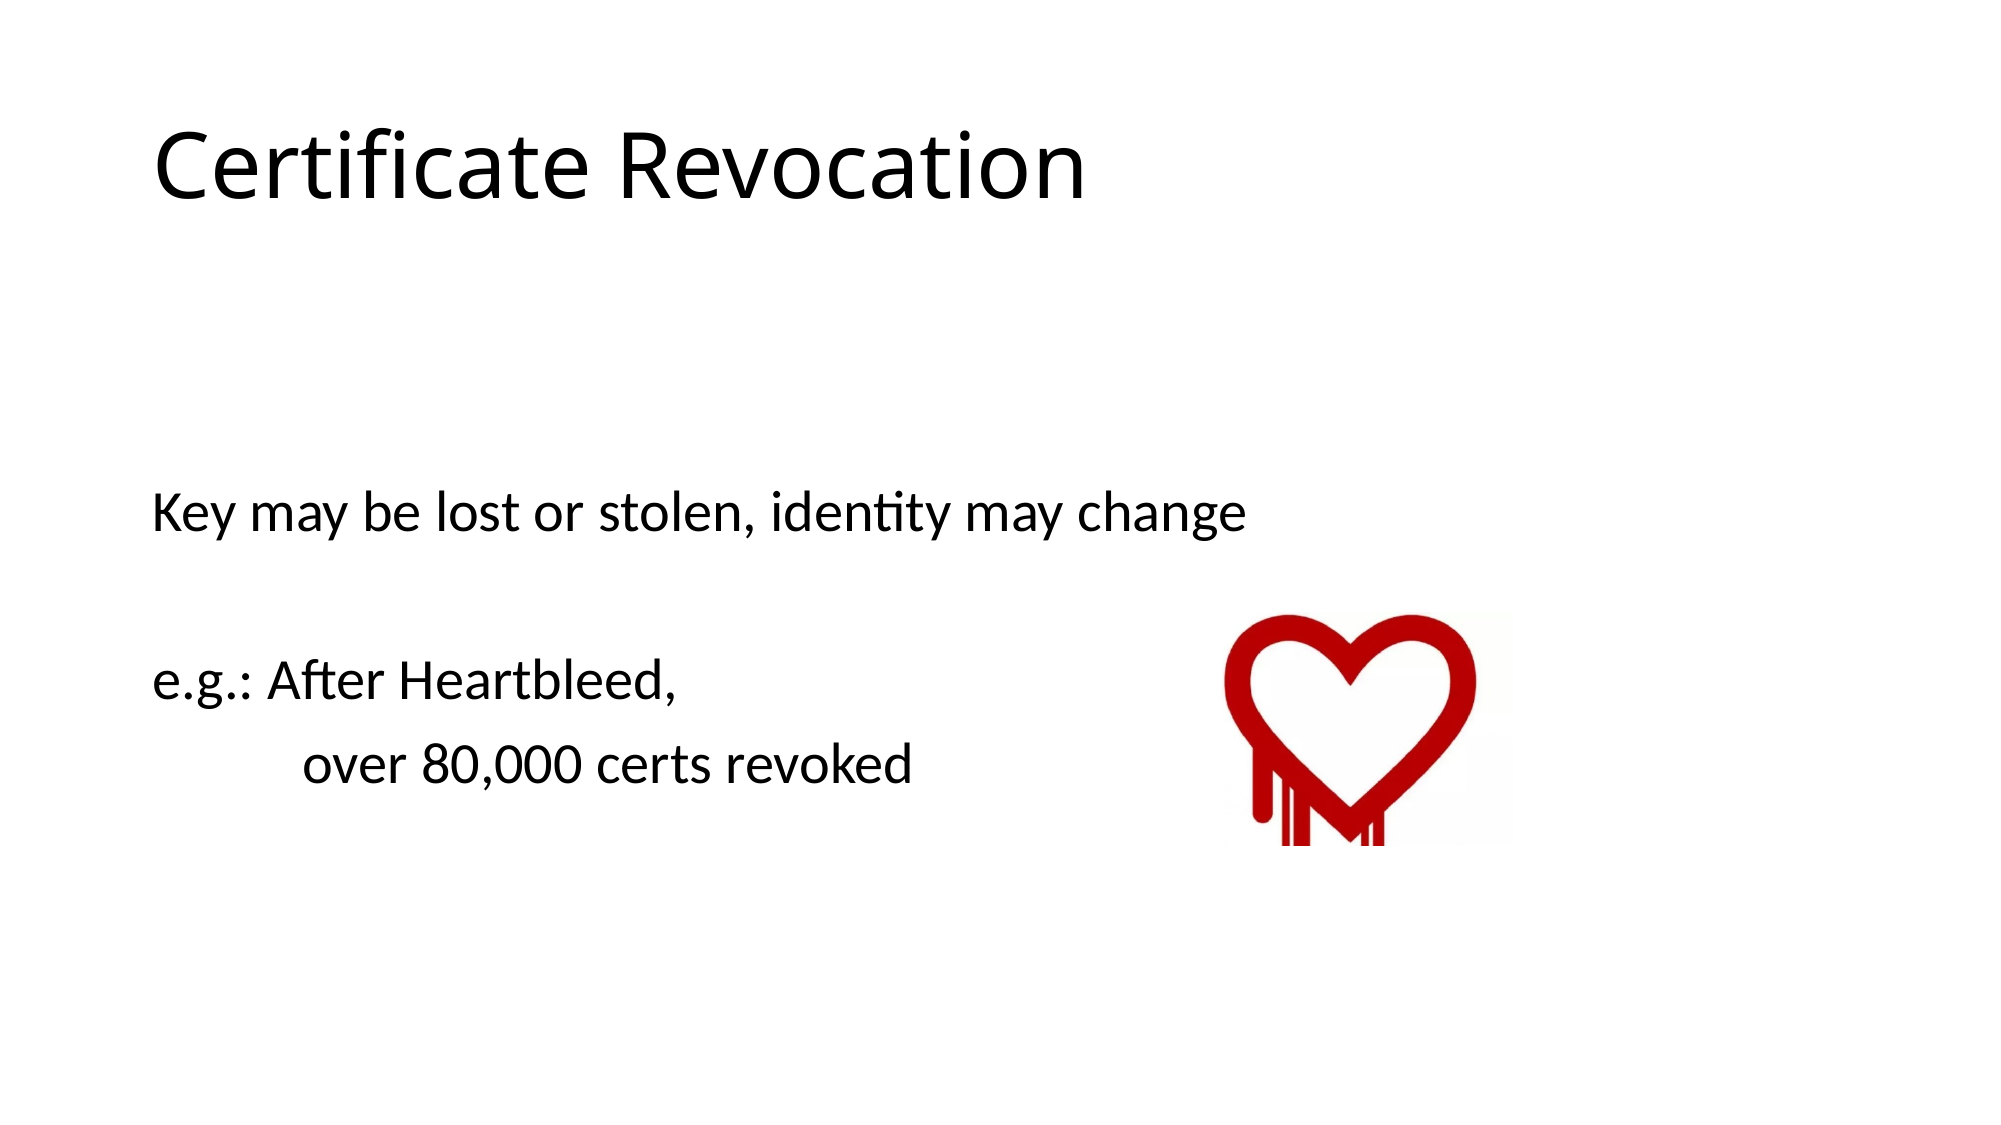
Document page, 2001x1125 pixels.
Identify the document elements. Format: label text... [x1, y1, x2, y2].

picture [1199, 612, 1513, 846]
list Key may be lost or stolen, identity may change e.g.: After Heartbleed, over 80,000 certs revoked [137, 299, 1863, 1014]
title Certificate Revocation [137, 59, 1863, 278]
